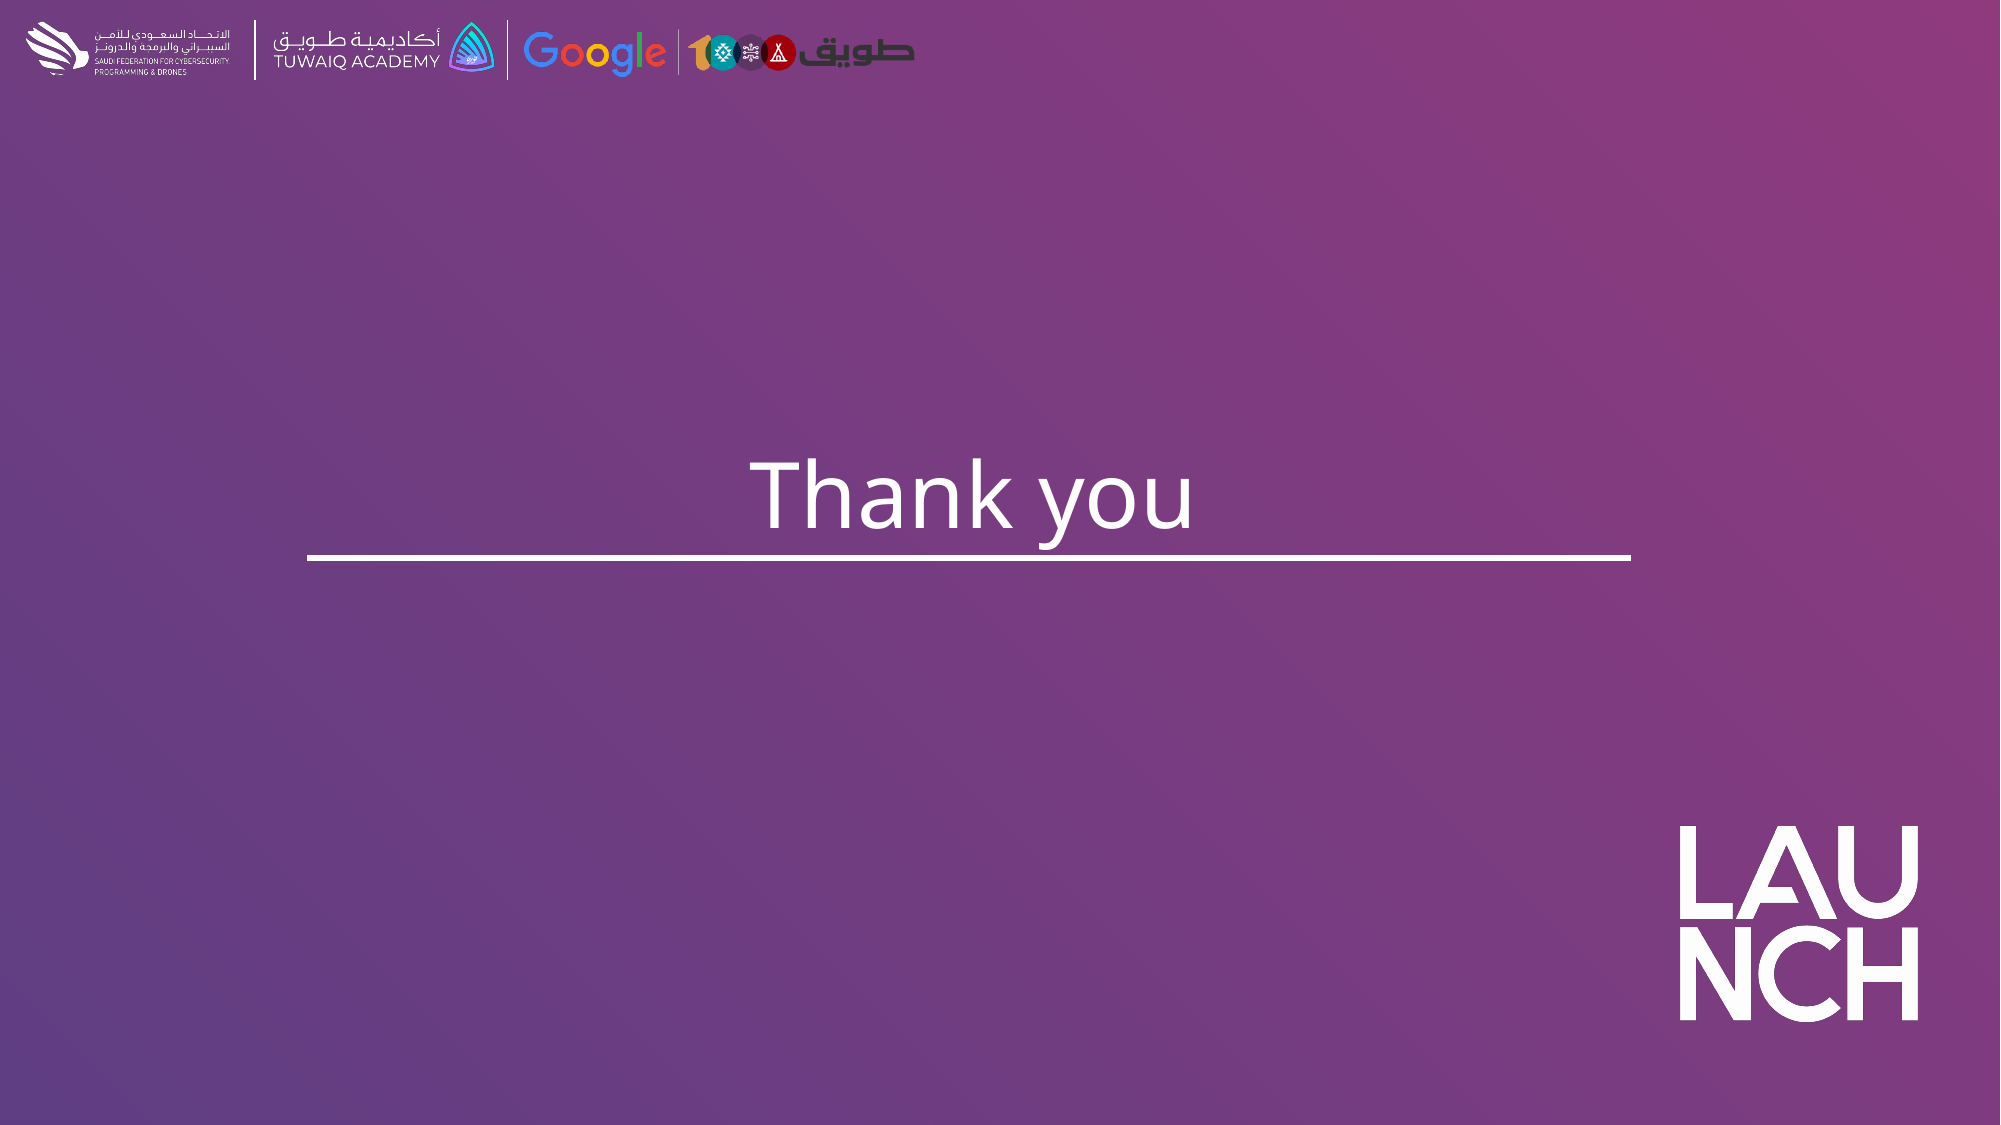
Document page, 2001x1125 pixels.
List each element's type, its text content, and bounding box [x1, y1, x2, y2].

picture [1673, 817, 1921, 1028]
text_box [0, 0, 2000, 1125]
text_box Thank you [0, 421, 1997, 642]
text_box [22, 0, 943, 164]
